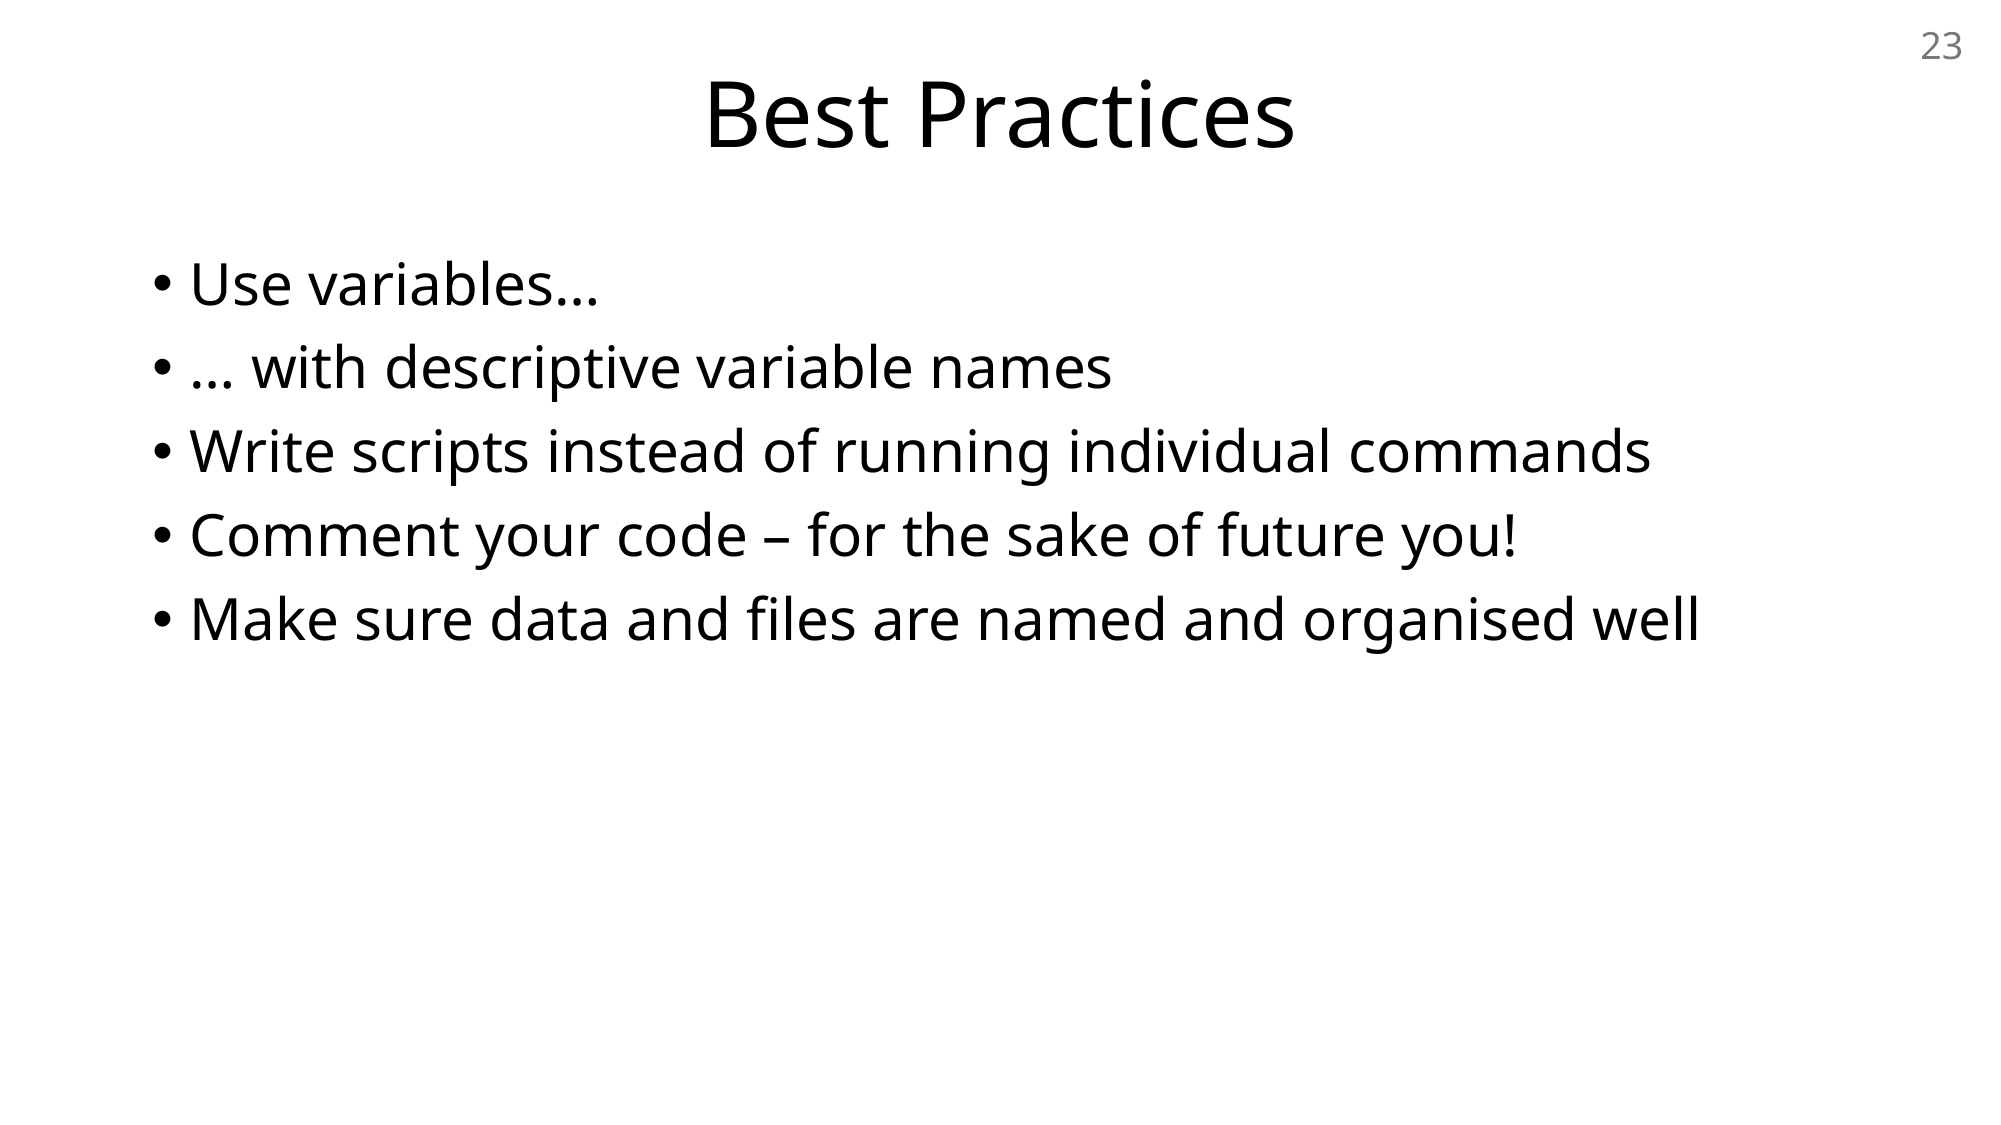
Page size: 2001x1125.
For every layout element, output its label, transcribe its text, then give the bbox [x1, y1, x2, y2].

title Best Practices [137, 9, 1863, 227]
list Use variables… … with descriptive variable names Write scripts instead of running individual commands Comment your code – for the sake of future you! Make sure data and files are named and organised well [137, 247, 1863, 962]
slide_number 23 [1885, 17, 1979, 78]
